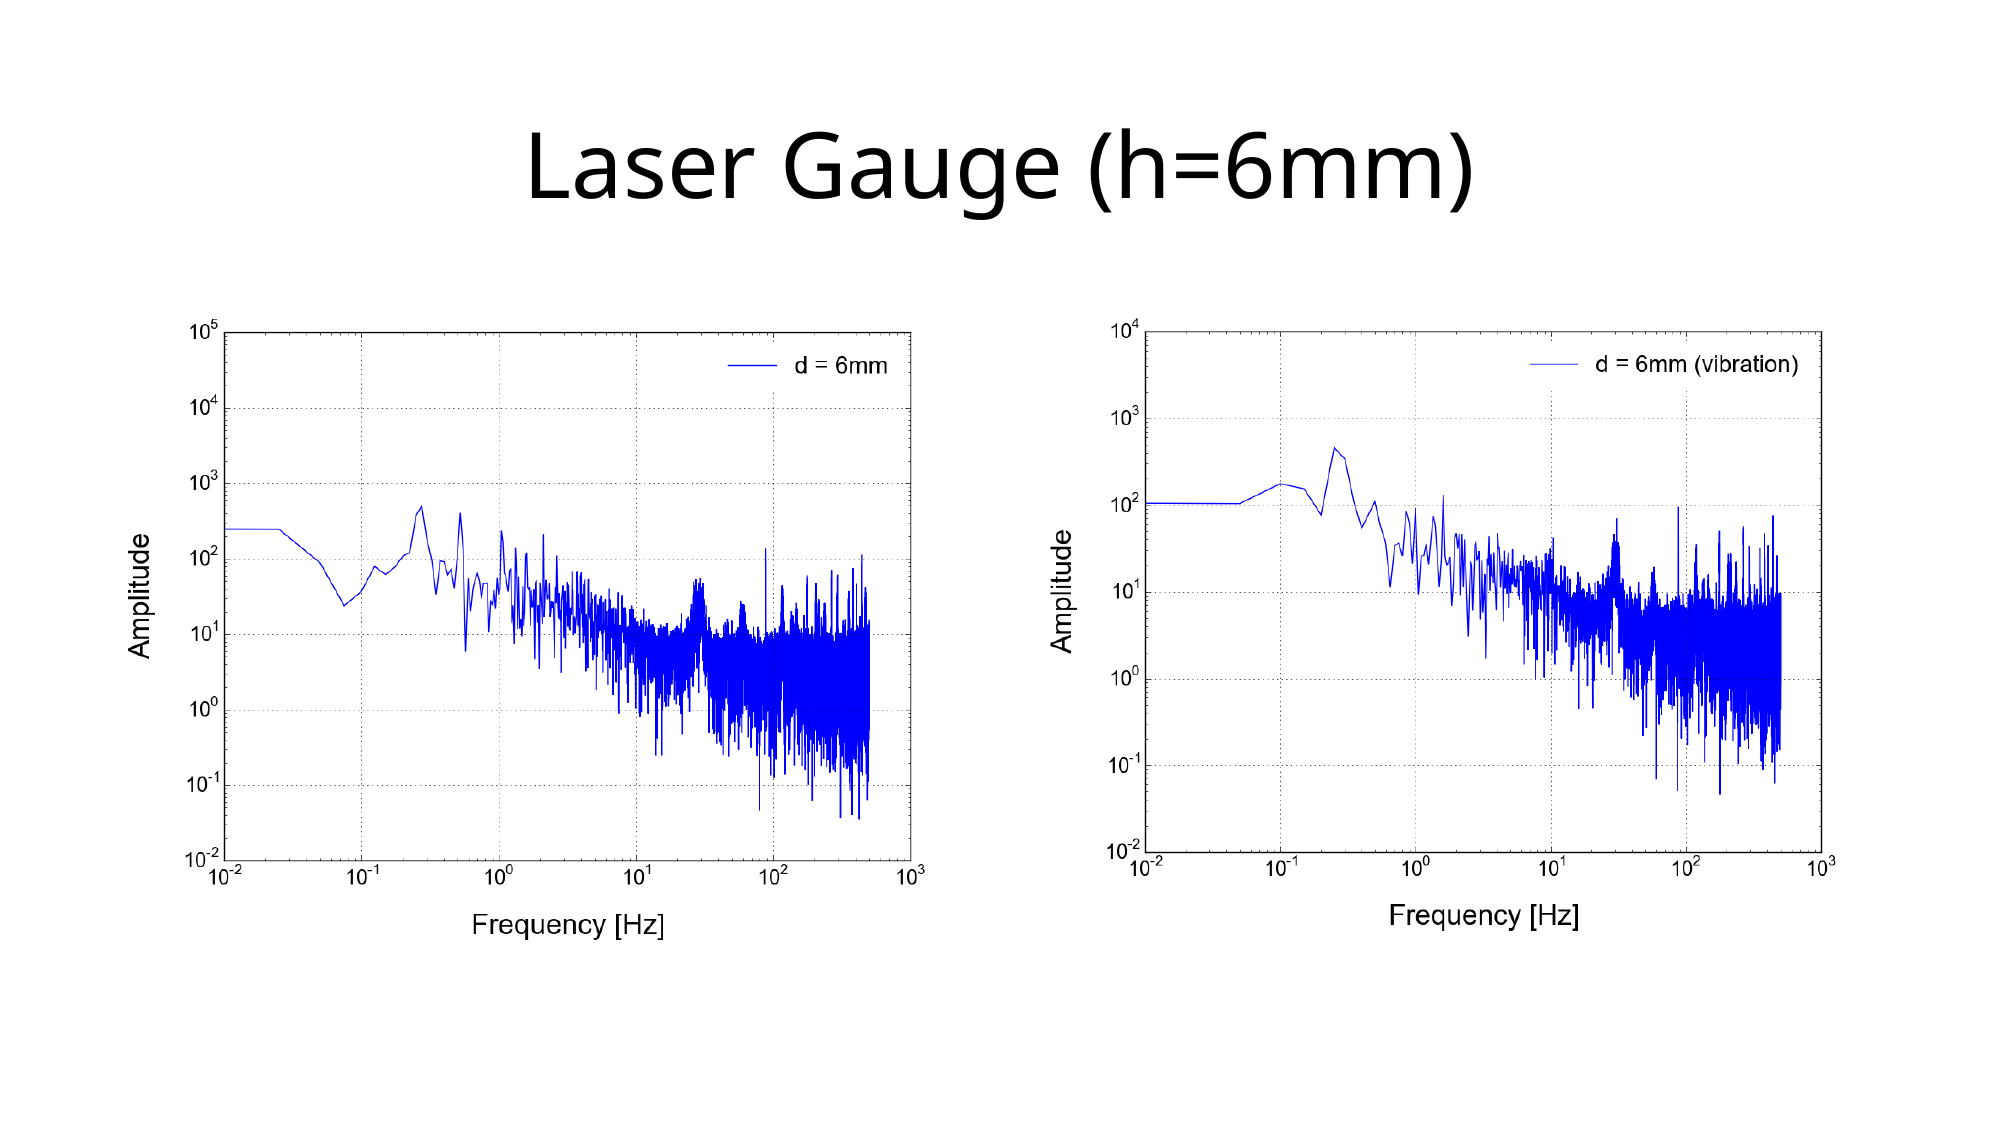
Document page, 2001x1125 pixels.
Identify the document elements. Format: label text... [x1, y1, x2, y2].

picture [95, 277, 953, 963]
picture [1018, 277, 1863, 953]
title Laser Gauge (h=6mm) [137, 59, 1863, 278]
